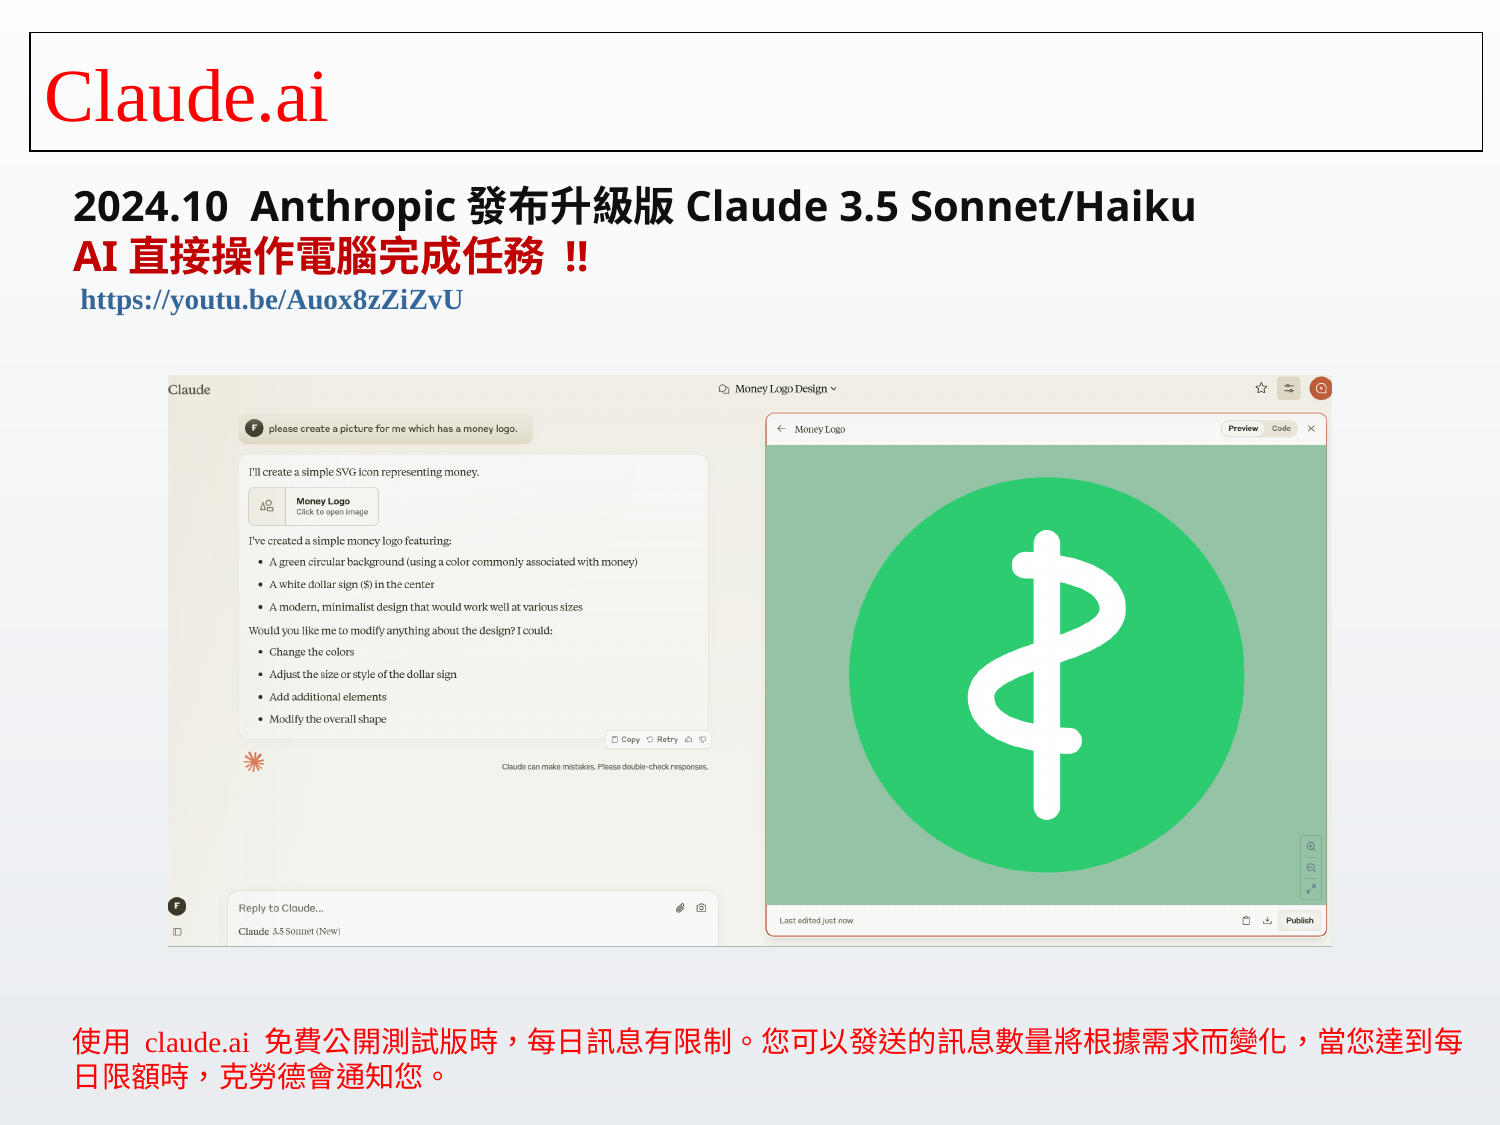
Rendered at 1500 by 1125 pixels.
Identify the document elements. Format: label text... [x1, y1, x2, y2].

text_box 使用 claude.ai 免費公開測試版時，每日訊息有限制。您可以發送的訊息數量將根據需求而變化，當您達到每日限額時，克勞德會通知您。 [58, 1015, 1482, 1101]
list 2024.10 Anthropic發布升級版Claude 3.5 Sonnet/Haiku AI直接操作電腦完成任務 !! https://youtu.be/Auox8zZiZvU [58, 172, 1483, 1059]
picture [168, 375, 1332, 947]
title Claude.ai [29, 32, 1483, 152]
